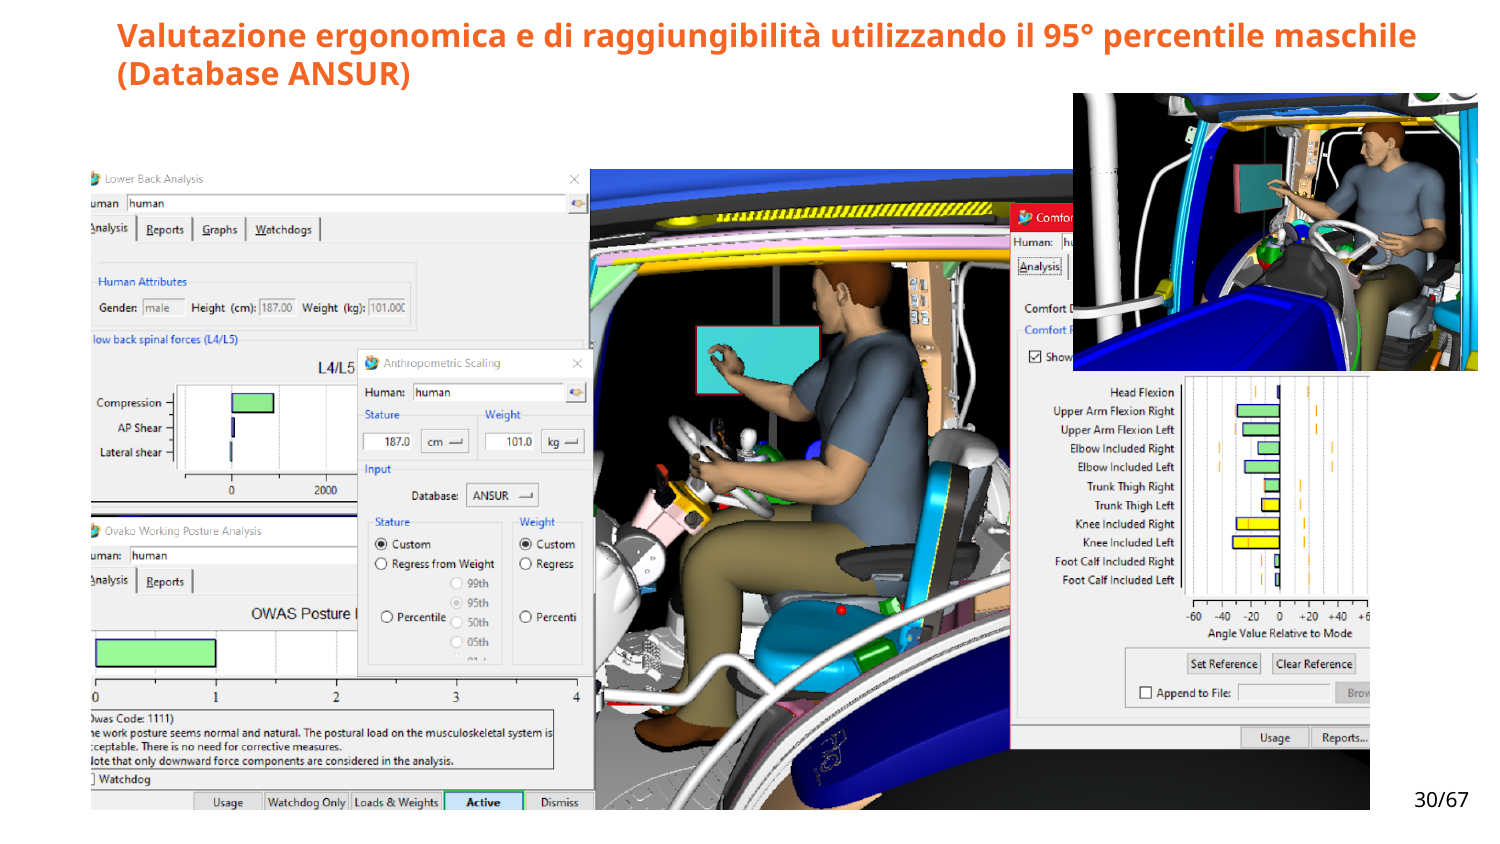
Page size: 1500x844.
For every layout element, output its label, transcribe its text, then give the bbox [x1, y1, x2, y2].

picture [1472, 147, 1478, 333]
picture [1464, 145, 1468, 335]
picture [1465, 351, 1478, 371]
picture [90, 92, 1478, 811]
slide_number ‹#›/67 [1394, 769, 1484, 834]
title Valutazione ergonomica e di raggiungibilità utilizzando il 95° percentile maschile (Database ANSUR) [102, 0, 1500, 124]
